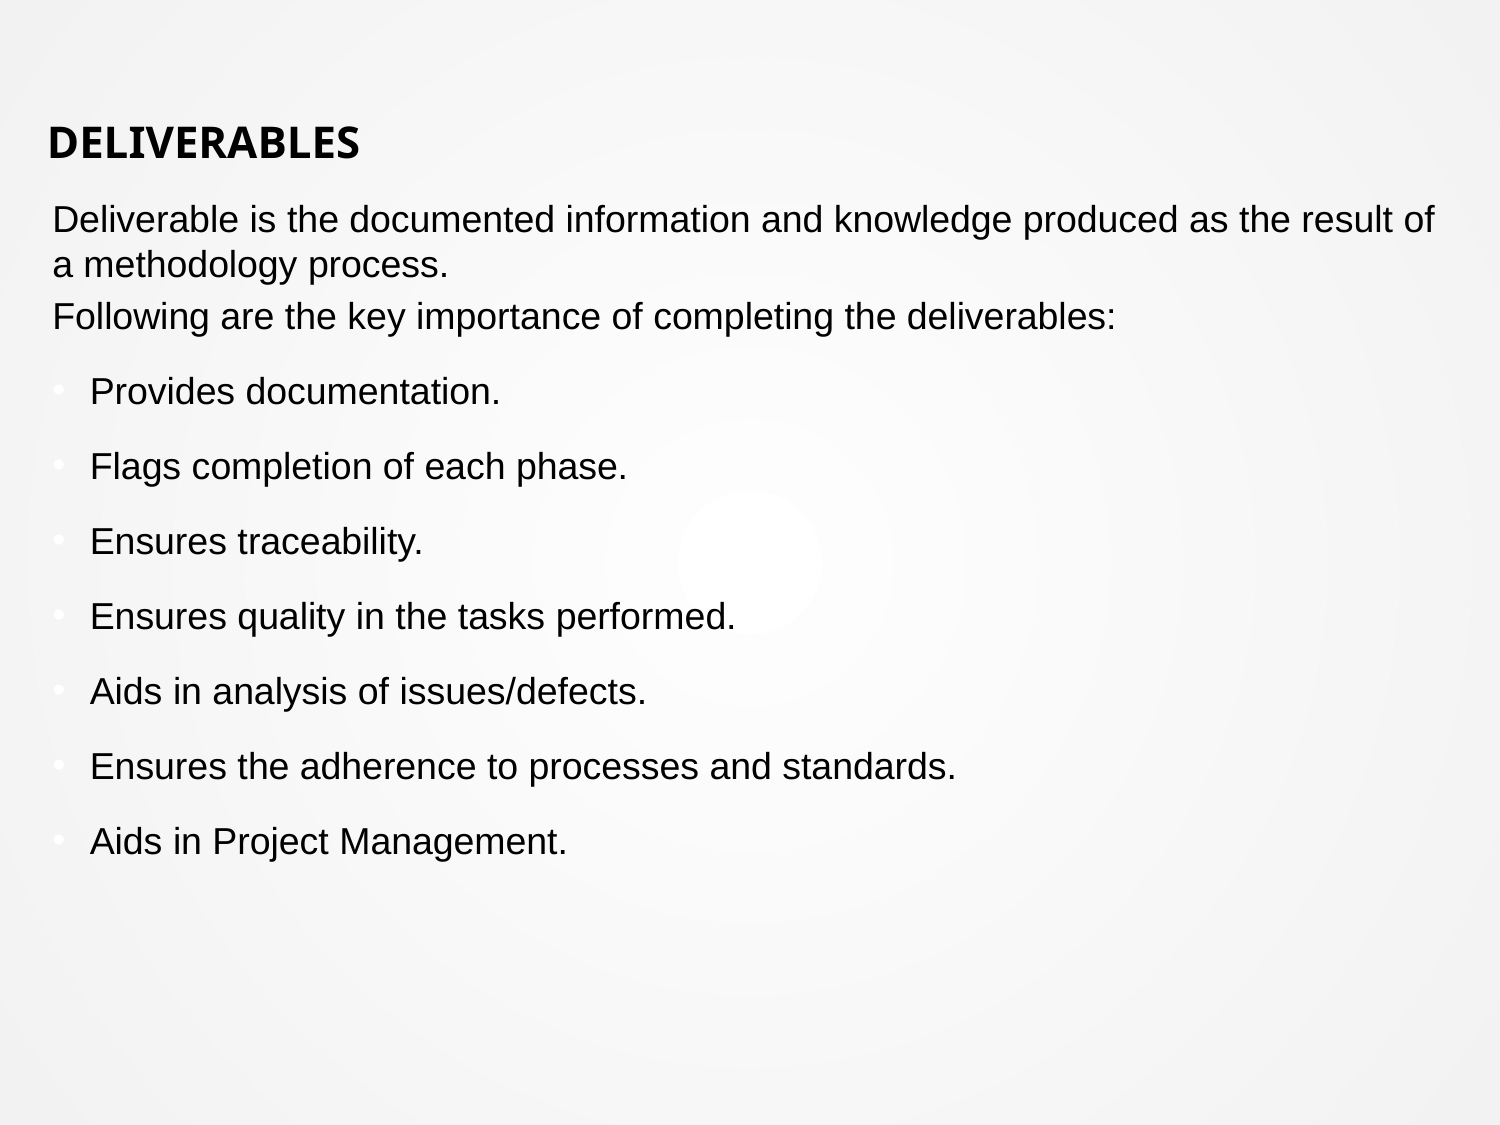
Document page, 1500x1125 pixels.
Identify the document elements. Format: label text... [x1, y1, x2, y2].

title Deliverables [46, 0, 1454, 167]
text_box Deliverable is the documented information and knowledge produced as the result of a methodology process. Following are the key importance of completing the deliverables: Provides documentation. Flags completion of each phase. Ensures traceability. Ensures quality in the tasks performed. Aids in analysis of issues/defects. Ensures the adherence to processes and standards. Aids in Project Management. [37, 187, 1452, 870]
